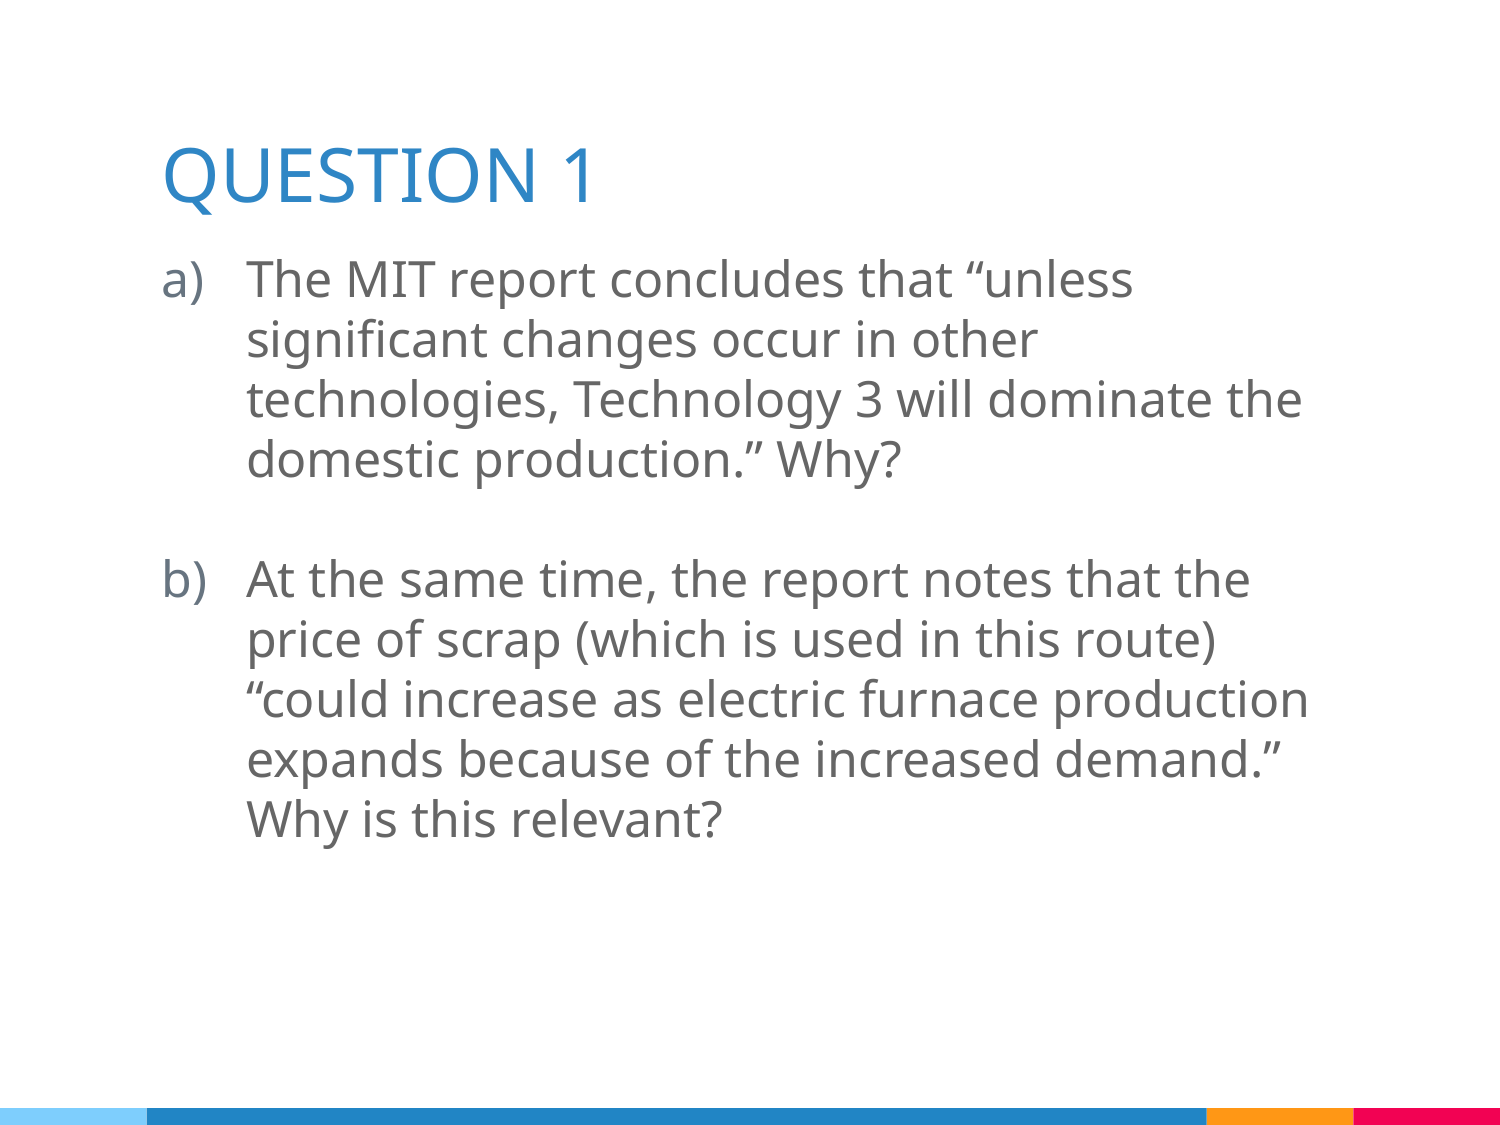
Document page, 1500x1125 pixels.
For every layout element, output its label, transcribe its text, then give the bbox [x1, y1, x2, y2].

list The MIT report concludes that “unless significant changes occur in other technologies, Technology 3 will dominate the domestic production.” Why? At the same time, the report notes that the price of scrap (which is used in this route) “could increase as electric furnace production expands because of the increased demand.” Why is this relevant? [146, 232, 1351, 1078]
title QUESTION 1 [146, 45, 1207, 232]
